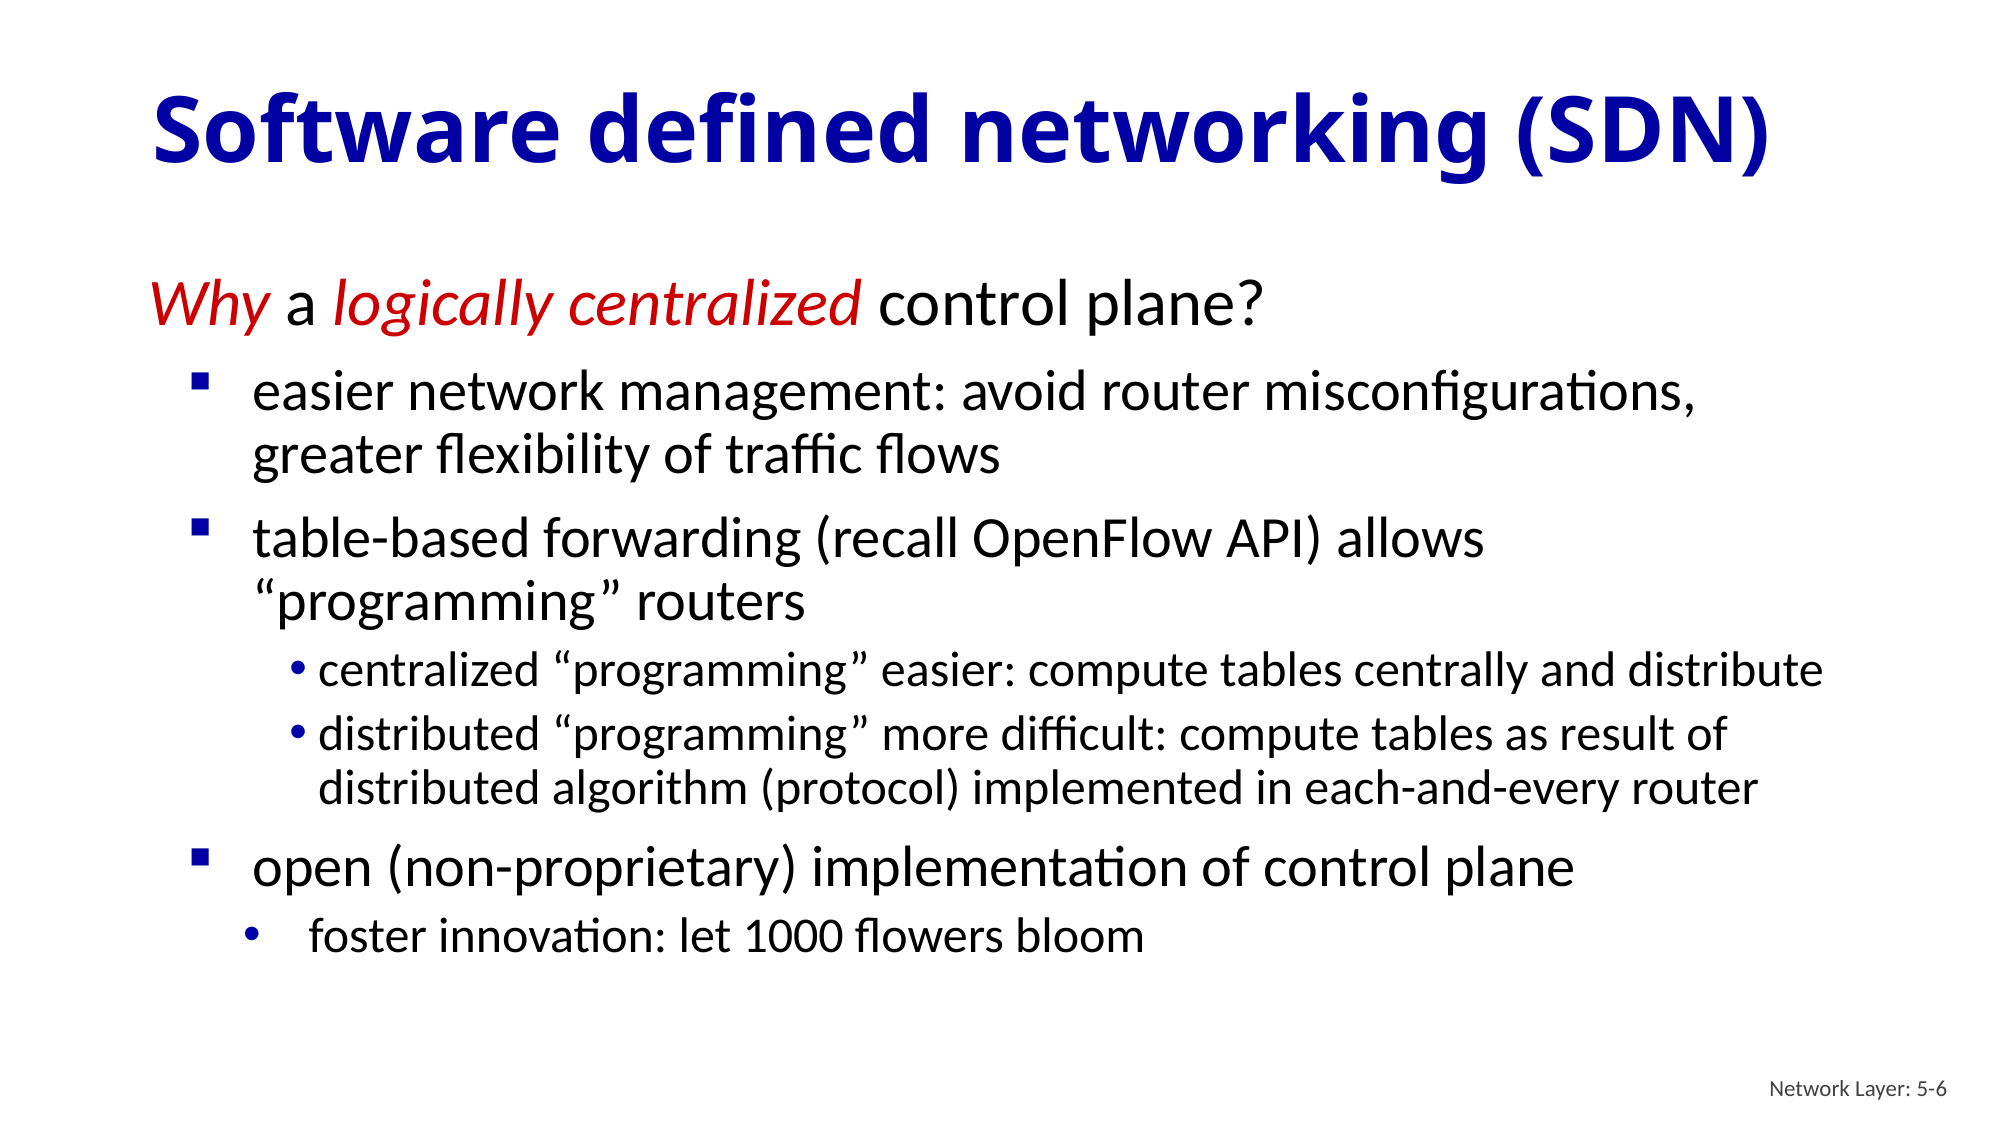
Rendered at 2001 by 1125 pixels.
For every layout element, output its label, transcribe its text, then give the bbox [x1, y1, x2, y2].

title Software defined networking (SDN) [137, 59, 1863, 207]
list Why a logically centralized control plane? easier network management: avoid router misconfigurations, greater flexibility of traffic flows table-based forwarding (recall OpenFlow API) allows “programming” routers centralized “programming” easier: compute tables centrally and distribute distributed “programming” more difficult: compute tables as result of distributed algorithm (protocol) implemented in each-and-every router open (non-proprietary) implementation of control plane foster innovation: let 1000 flowers bloom [133, 260, 1859, 974]
slide_number Network Layer: 5-6 [1512, 1056, 1963, 1117]
